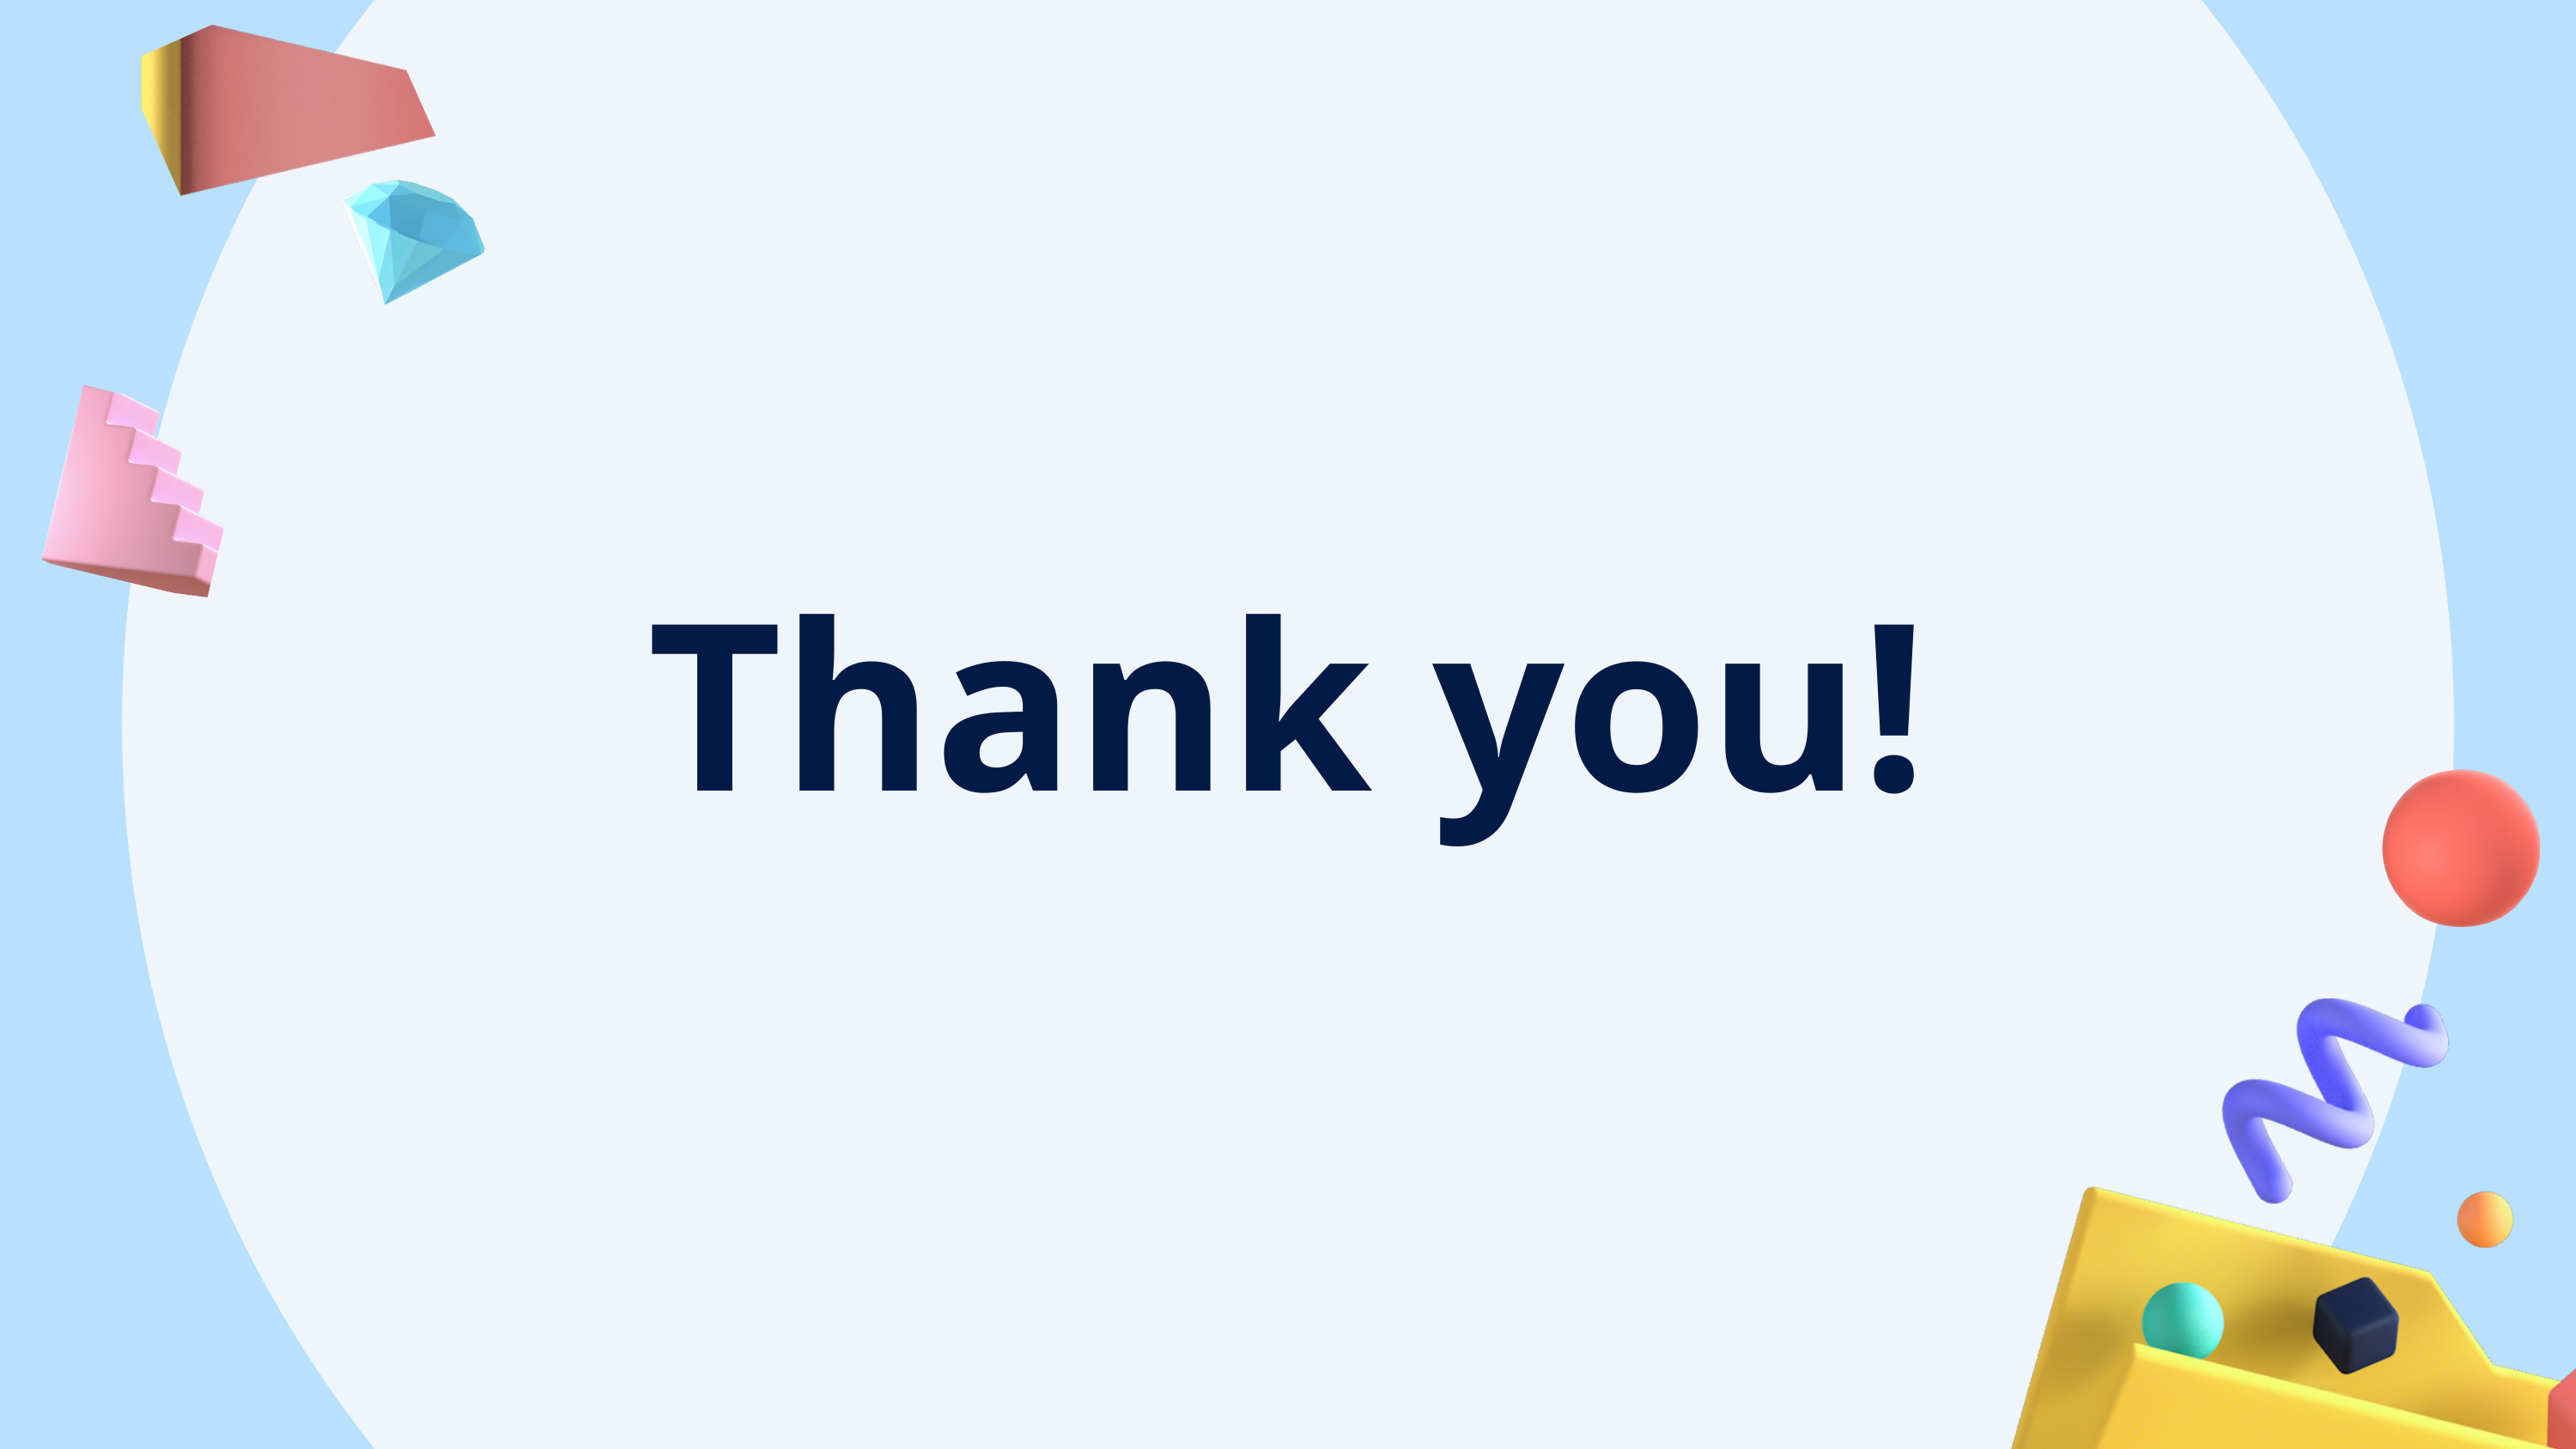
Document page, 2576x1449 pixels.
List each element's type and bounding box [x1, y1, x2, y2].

text_box [2461, 998, 2576, 1449]
text_box [121, 0, 2455, 1449]
text_box [2461, 769, 2541, 927]
text_box [40, 385, 115, 579]
